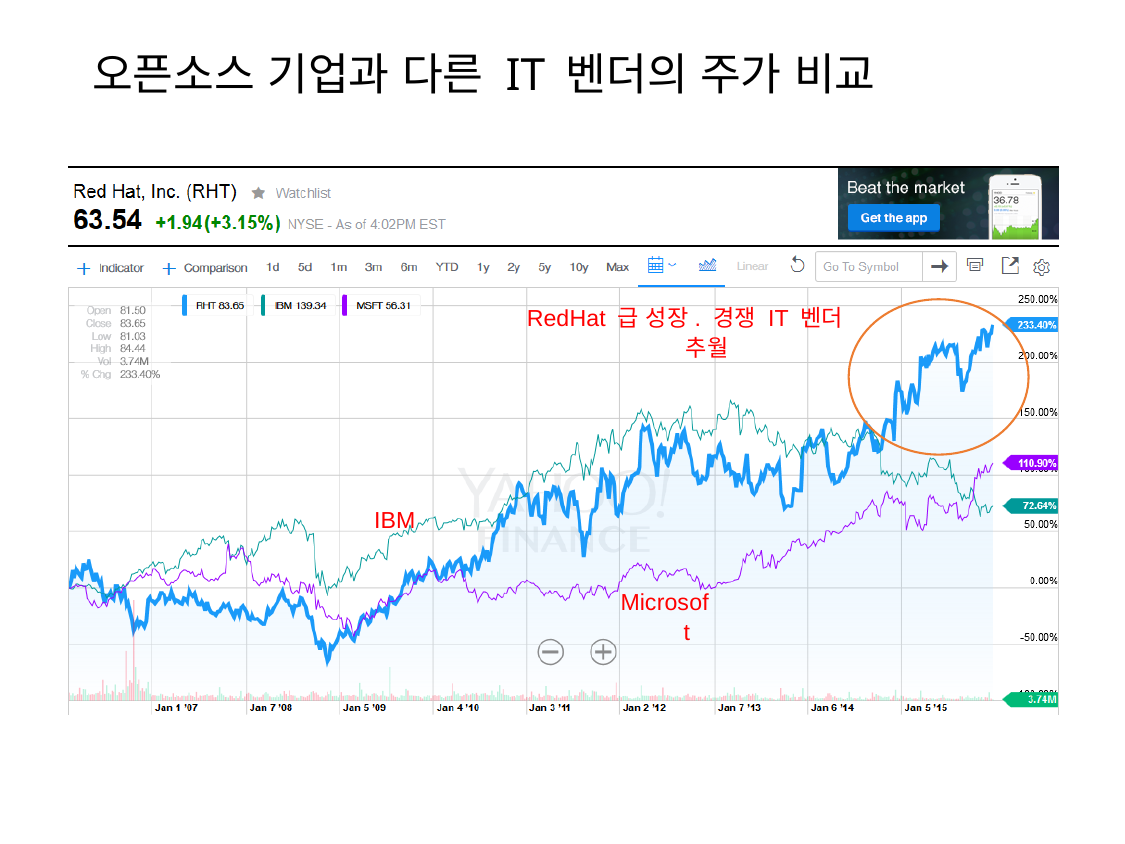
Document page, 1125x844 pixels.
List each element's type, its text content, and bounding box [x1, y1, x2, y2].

title 오픈소스 기업과 다른 IT 벤더의 주가 비교 [77, 44, 1048, 108]
picture [63, 164, 1069, 733]
